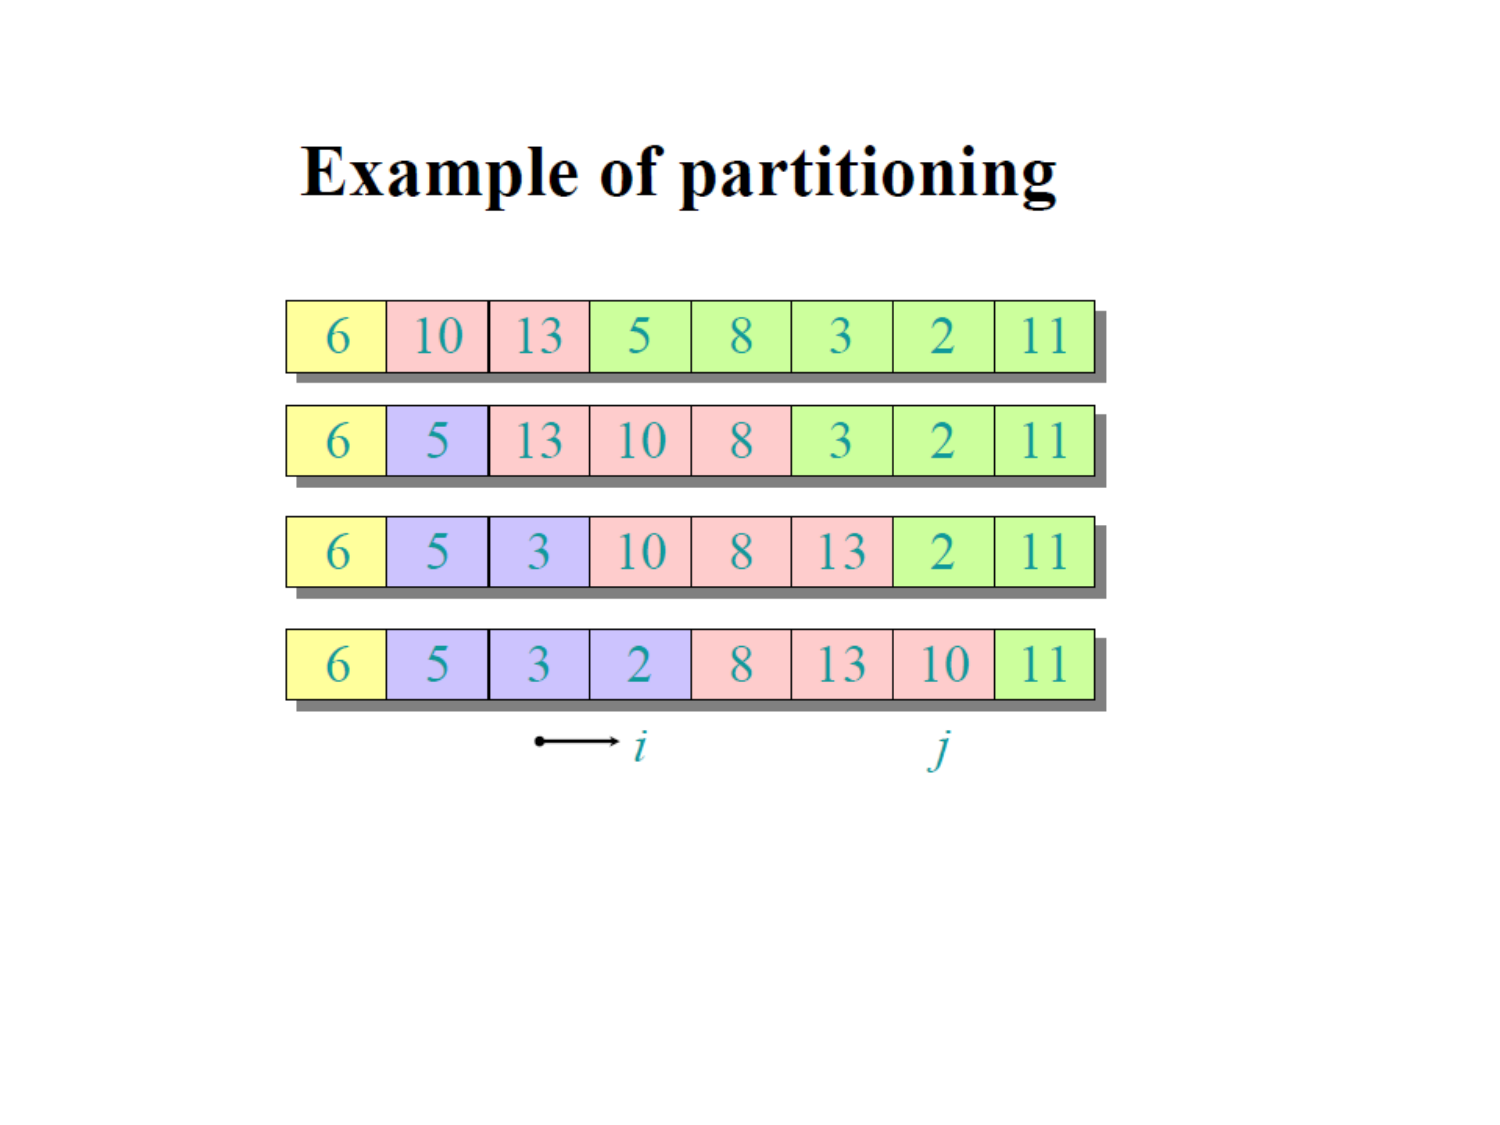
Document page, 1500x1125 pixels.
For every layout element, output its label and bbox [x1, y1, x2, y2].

picture [241, 125, 1177, 790]
